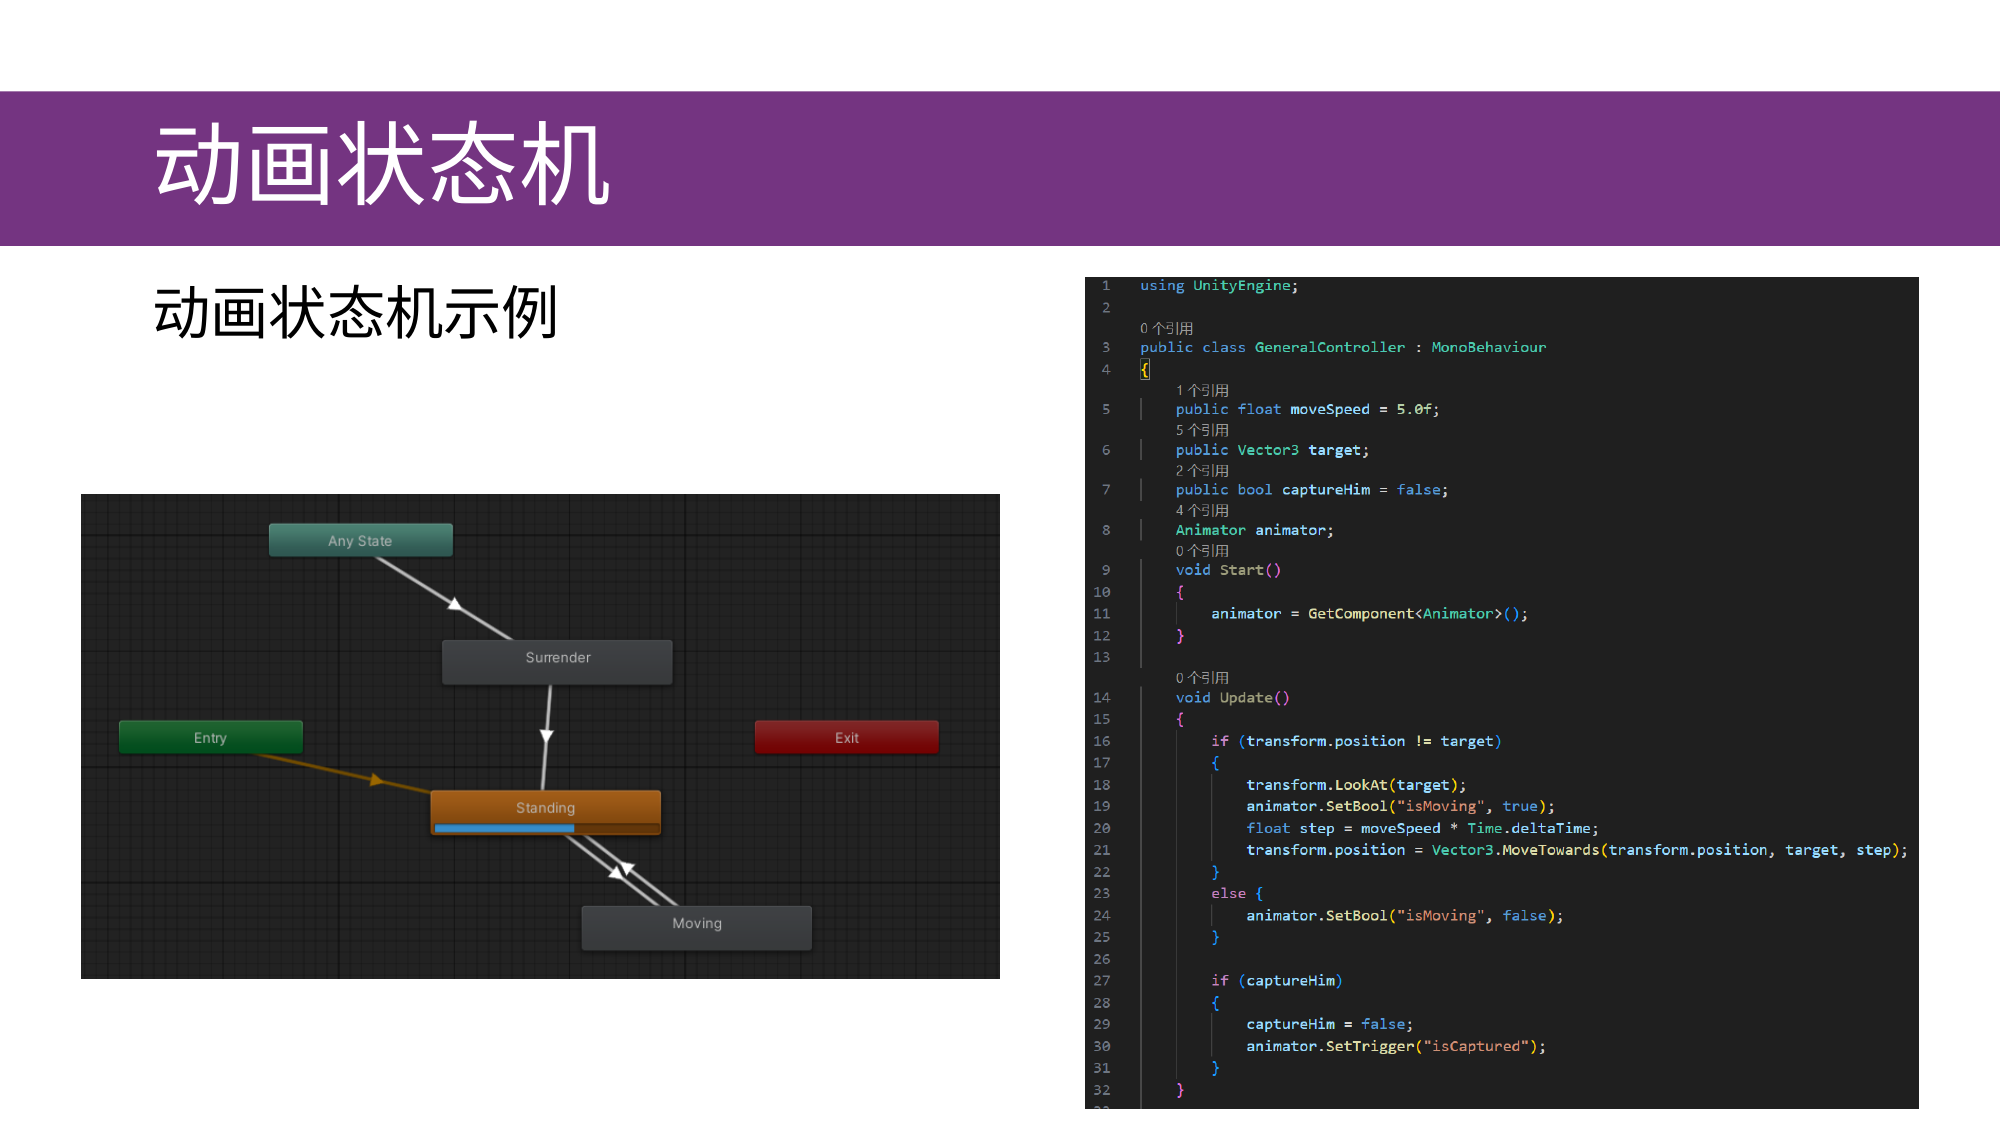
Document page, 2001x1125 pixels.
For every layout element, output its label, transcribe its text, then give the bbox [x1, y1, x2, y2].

text_box [0, 90, 137, 247]
picture [81, 494, 1000, 979]
title 动画状态机 [137, 59, 1863, 278]
picture [1085, 277, 1919, 1109]
text_box [1863, 90, 2000, 247]
list 动画状态机示例 [137, 233, 823, 353]
